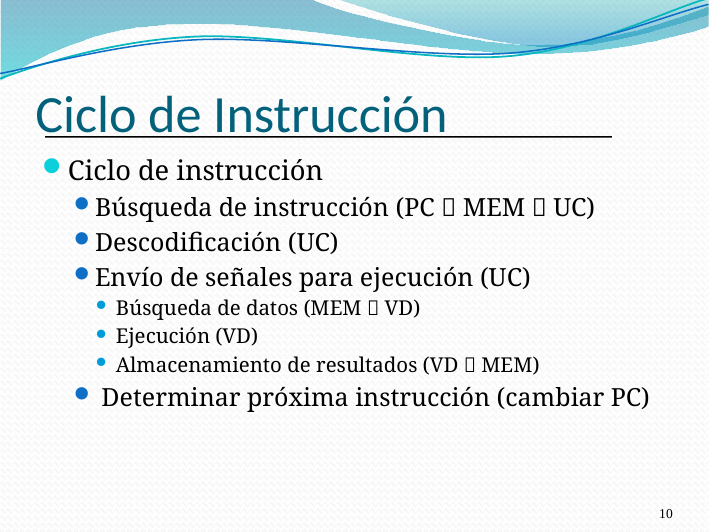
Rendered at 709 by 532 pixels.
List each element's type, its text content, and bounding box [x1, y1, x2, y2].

slide_number 10 [614, 492, 674, 521]
title Ciclo de Instrucción [35, 54, 674, 144]
list Ciclo de instrucción Búsqueda de instrucción (PC  MEM  UC) Descodificación (UC) Envío de señales para ejecución (UC) Búsqueda de datos (MEM  VD) Ejecución (VD) Almacenamiento de resultados (VD  MEM) Determinar próxima instrucción (cambiar PC) [35, 150, 674, 491]
